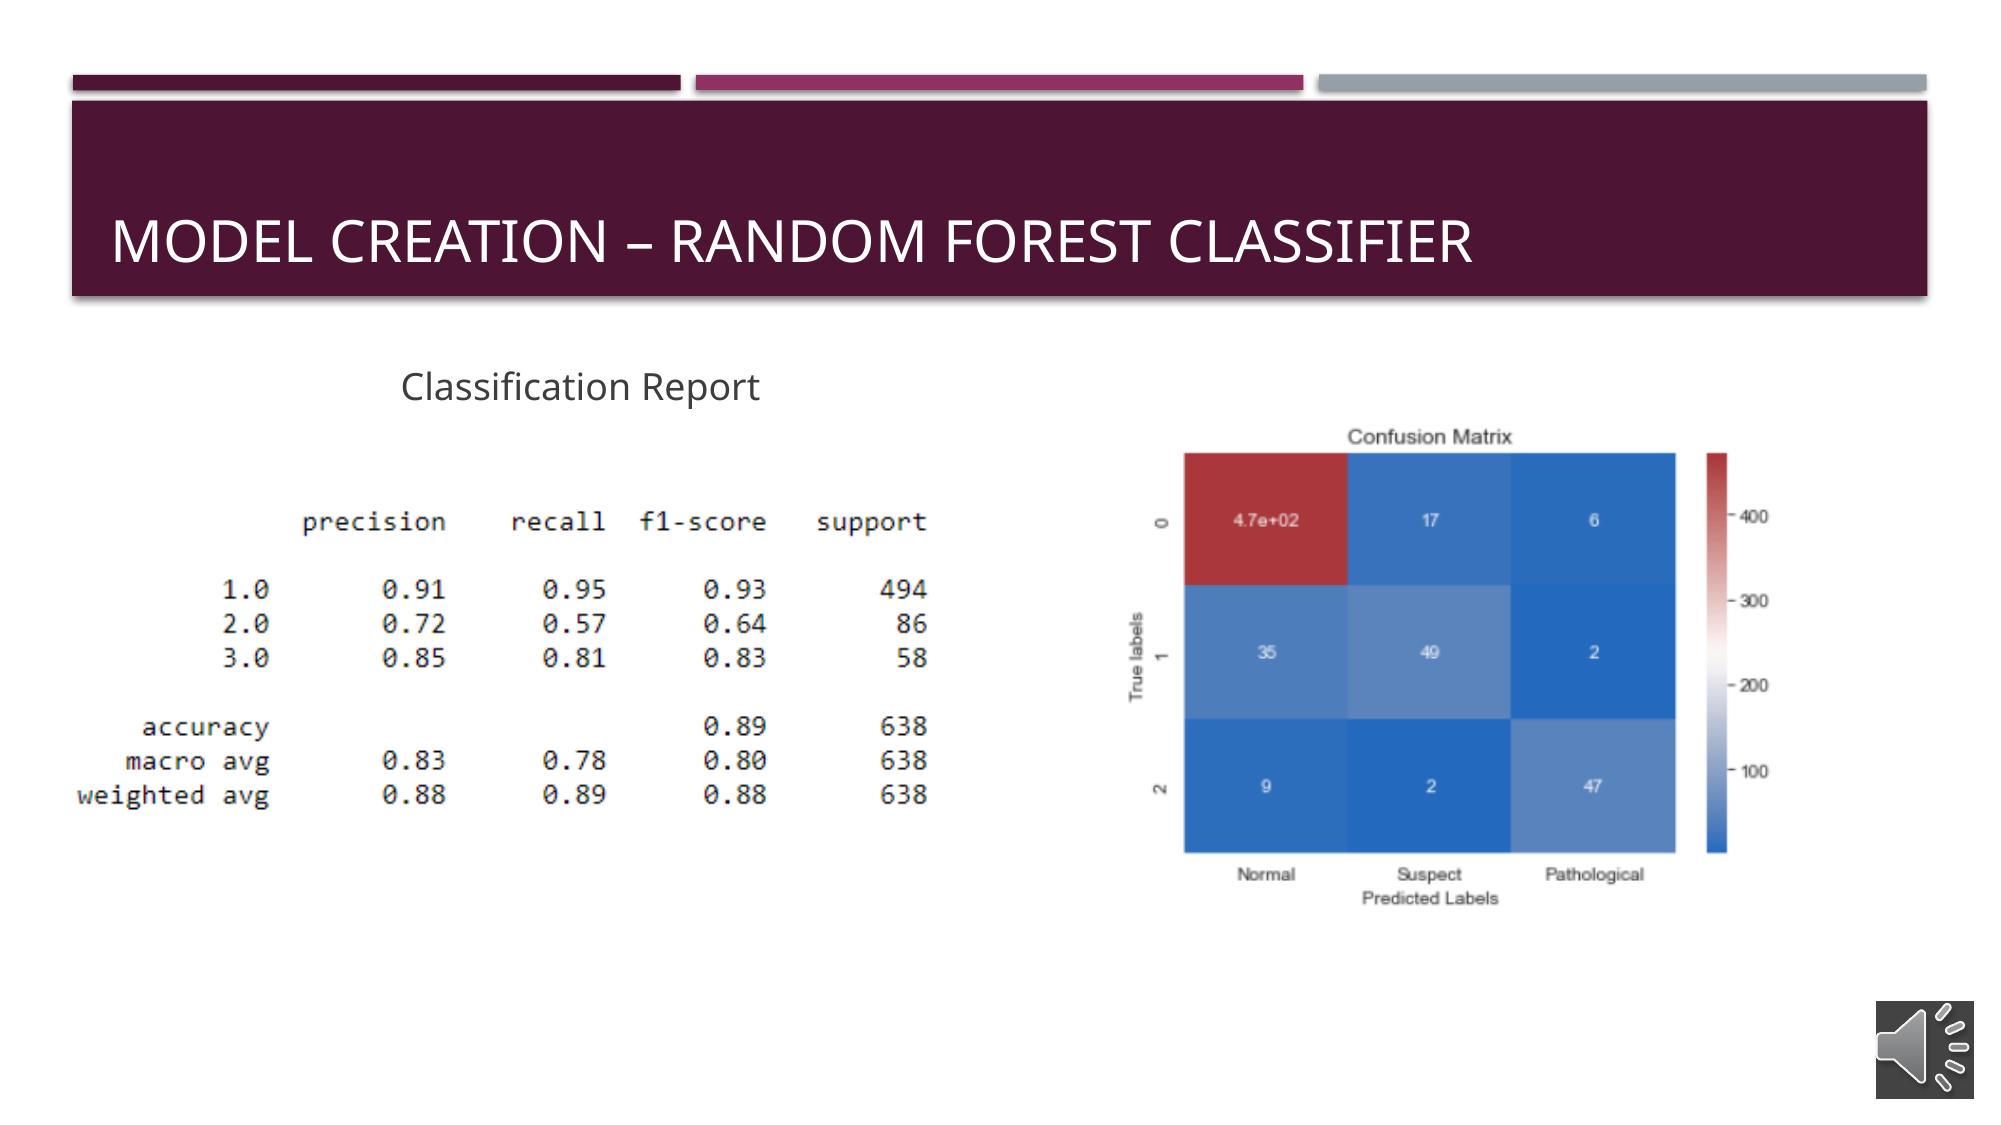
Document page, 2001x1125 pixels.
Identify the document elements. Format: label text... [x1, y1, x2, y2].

picture [55, 488, 983, 846]
title Model Creation – Random forest classifier [95, 115, 1905, 282]
picture [1121, 415, 1795, 916]
list Classification Report [385, 348, 830, 423]
picture [1874, 999, 1976, 1101]
